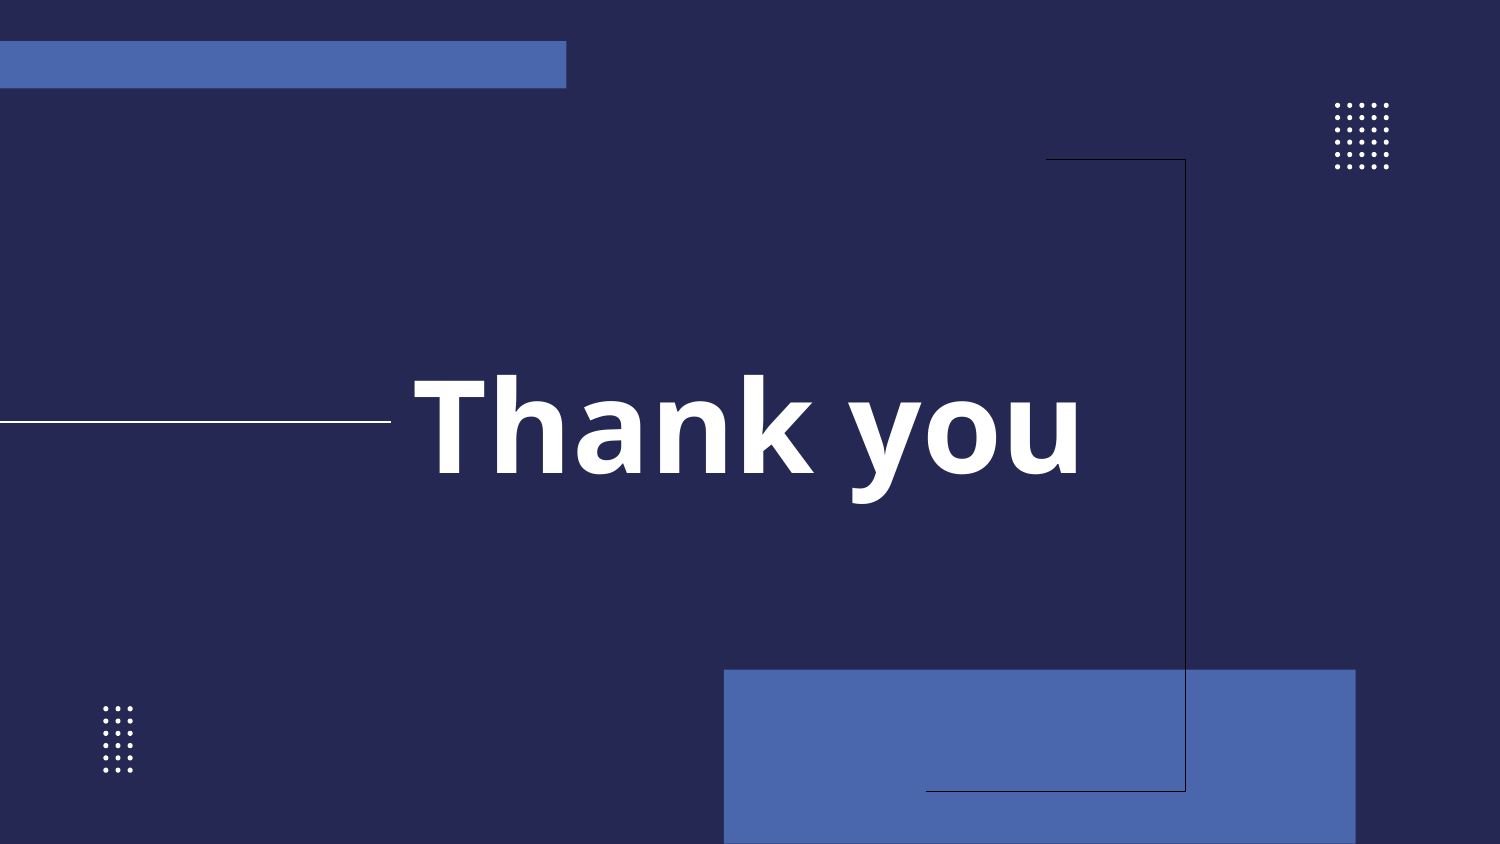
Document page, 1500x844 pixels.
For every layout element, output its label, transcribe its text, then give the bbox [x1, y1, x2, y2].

title Thank you [354, 214, 1146, 630]
